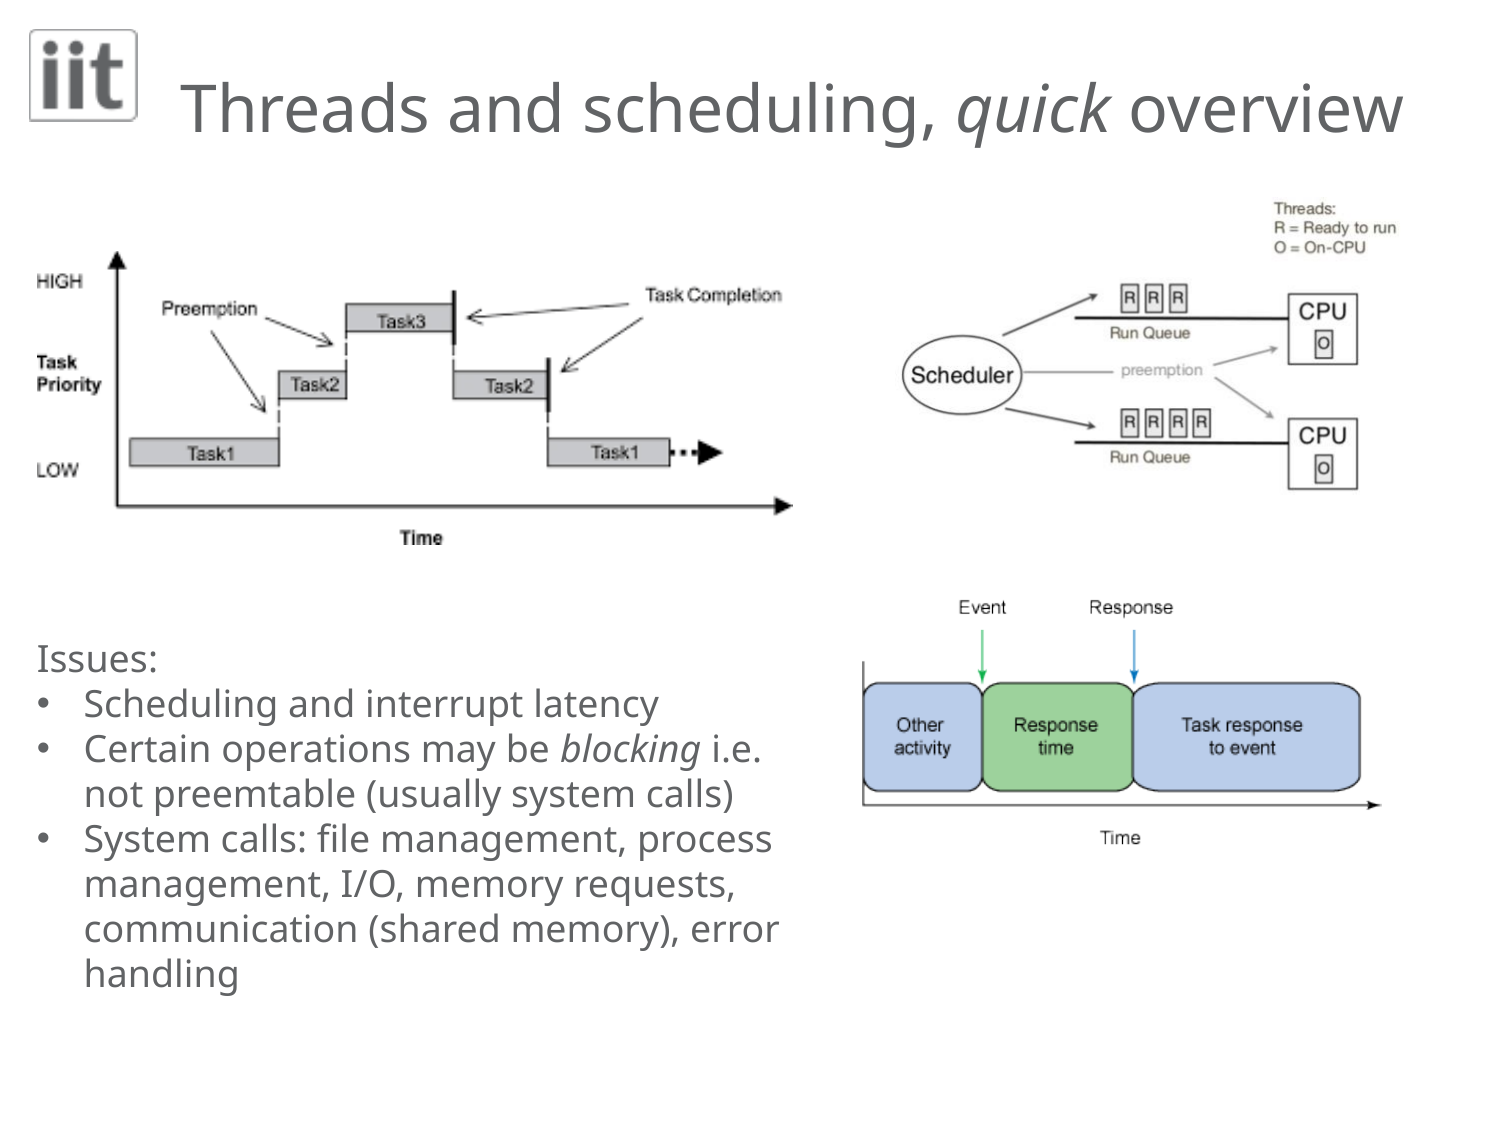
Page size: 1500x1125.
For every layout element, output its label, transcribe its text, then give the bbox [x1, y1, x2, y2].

picture [37, 251, 793, 546]
text_box Issues: Scheduling and interrupt latency Certain operations may be blocking i.e. not preemtable (usually system calls) System calls: file management, process management, I/O, memory requests, communication (shared memory), error handling [22, 627, 808, 1003]
title Threads and scheduling, quick overview [161, 28, 1424, 184]
picture [29, 29, 138, 122]
picture [862, 597, 1382, 852]
picture [822, 197, 1469, 546]
